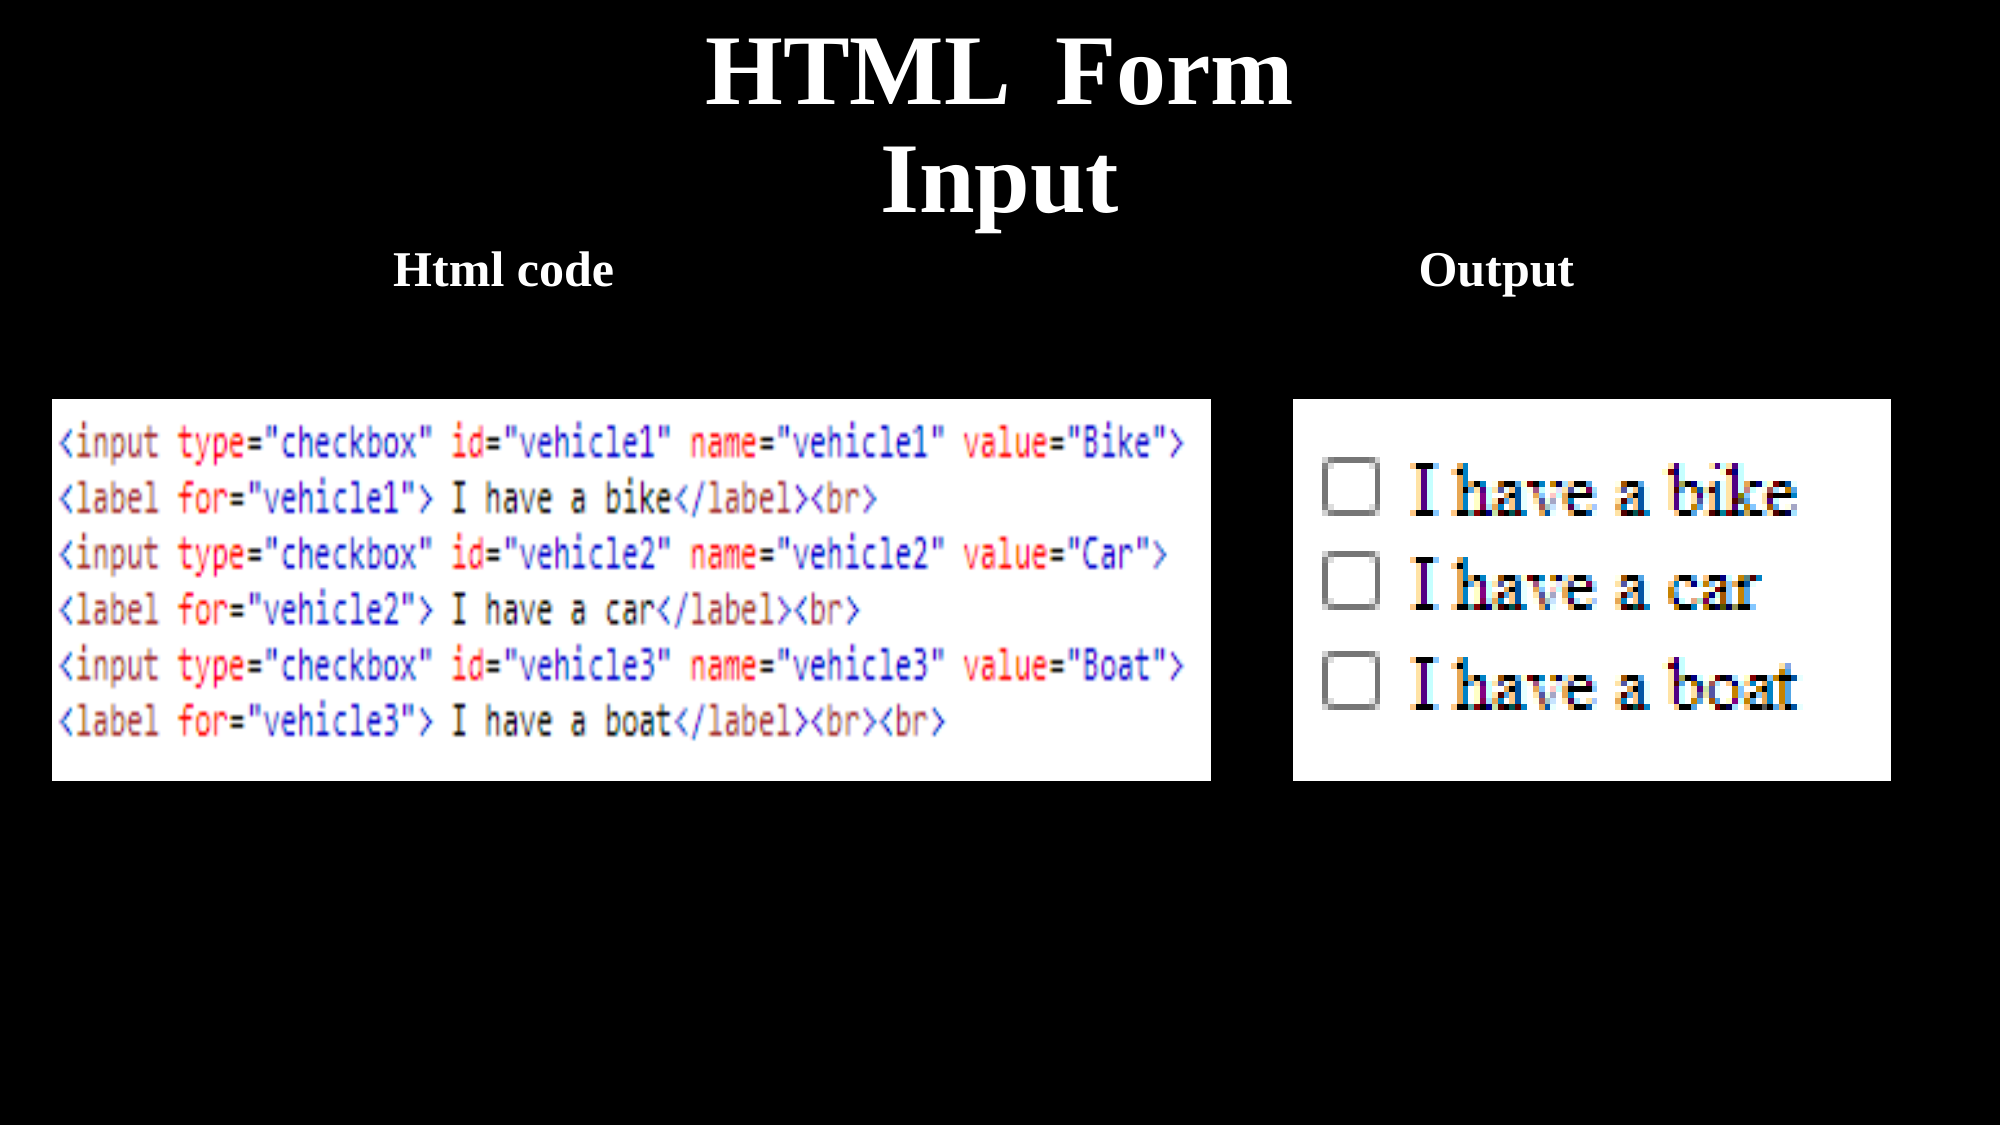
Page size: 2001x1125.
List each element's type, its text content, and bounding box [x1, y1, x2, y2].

text_box Html code [3, 229, 1004, 304]
picture [52, 399, 1211, 781]
title HTML Form Input [137, 17, 1863, 229]
text_box Output [1004, 229, 1997, 304]
picture [1292, 399, 1891, 781]
